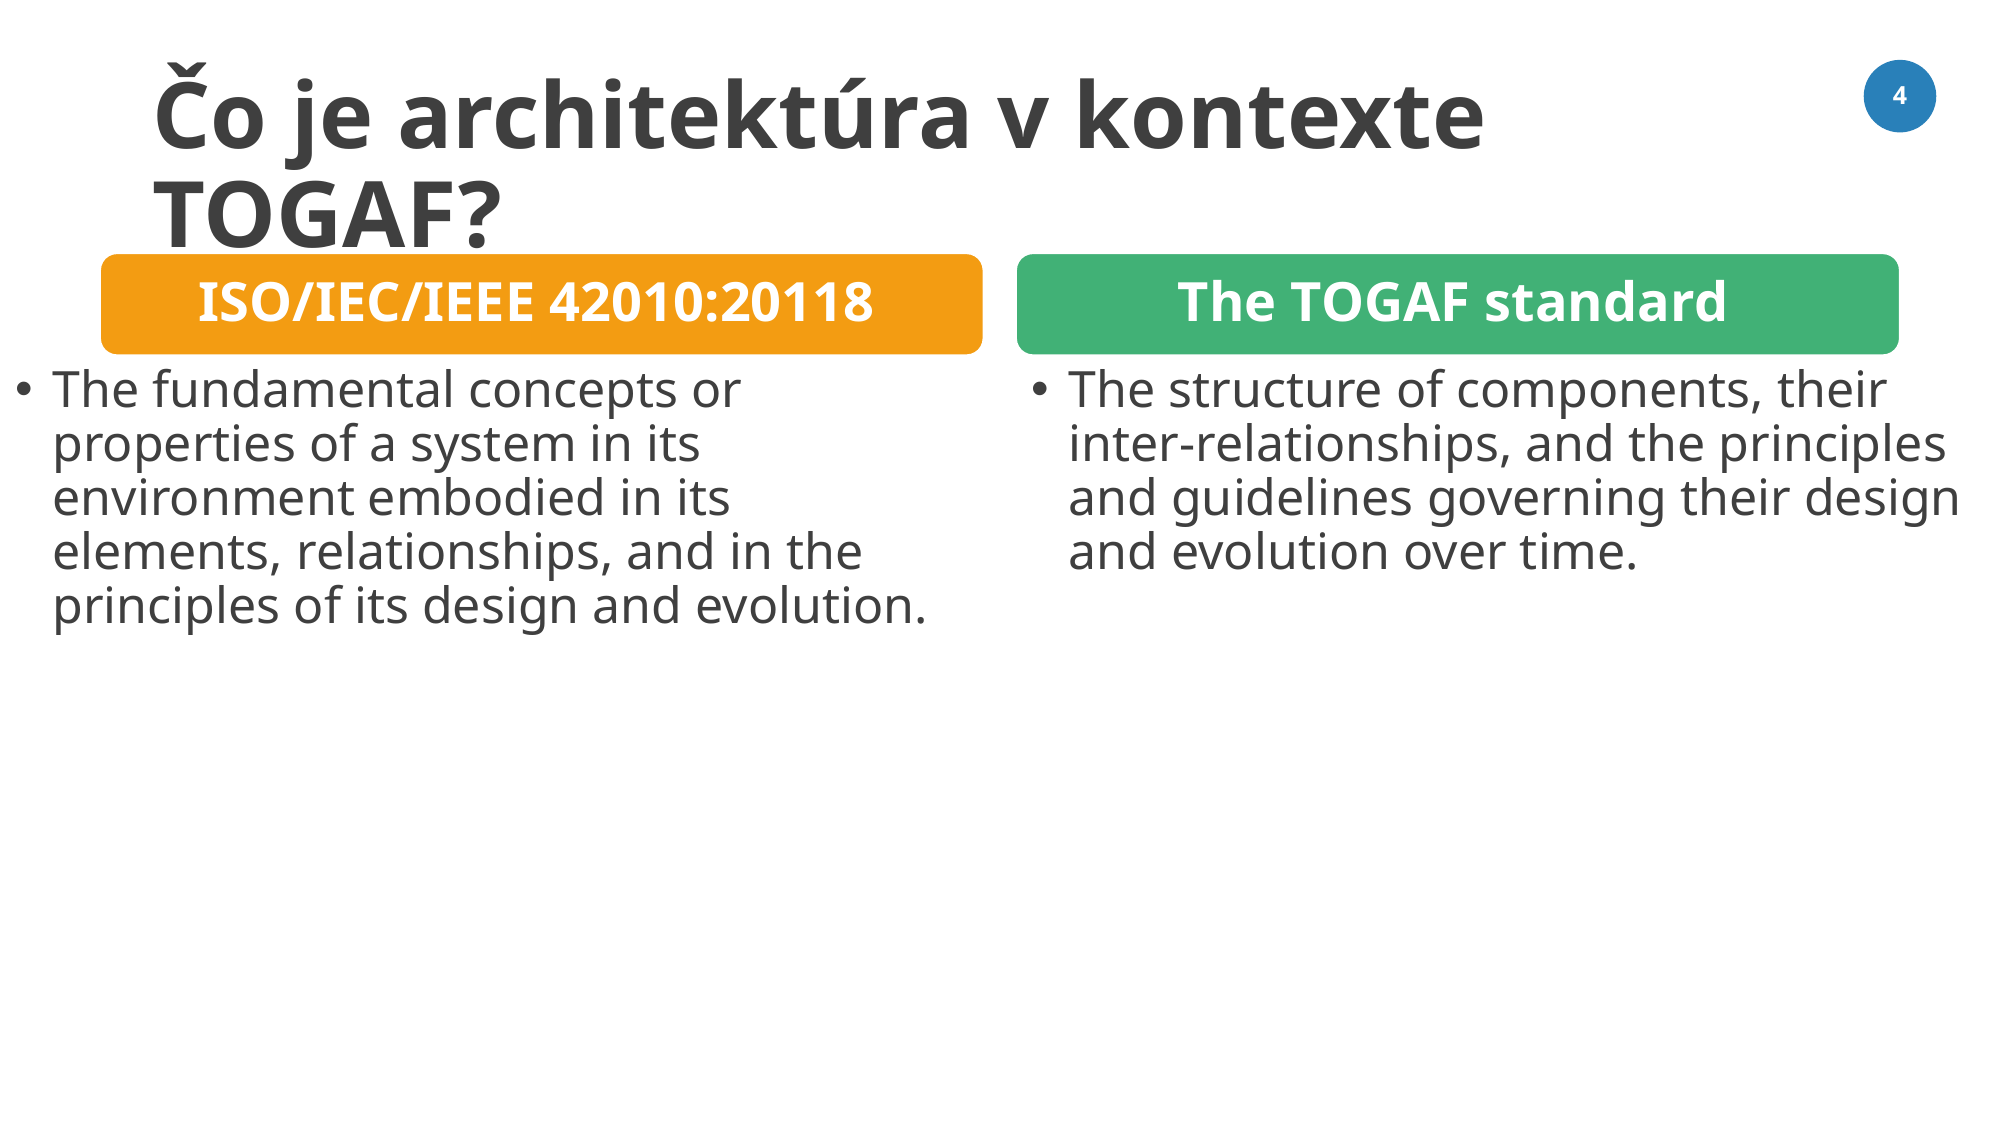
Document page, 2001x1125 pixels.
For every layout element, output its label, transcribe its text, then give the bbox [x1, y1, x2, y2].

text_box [99, 251, 984, 357]
list The fundamental concepts or properties of a system in its environment embodied in its elements, relationships, and in the principles of its design and evolution. [0, 356, 984, 1005]
slide_number 4 [1847, 66, 1953, 127]
list The structure of components, their inter-relationships, and the principles and guidelines governing their design and evolution over time. [1015, 356, 2000, 1005]
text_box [1015, 251, 1900, 357]
title Čo je architektúra v kontexte TOGAF? [137, 59, 1863, 278]
